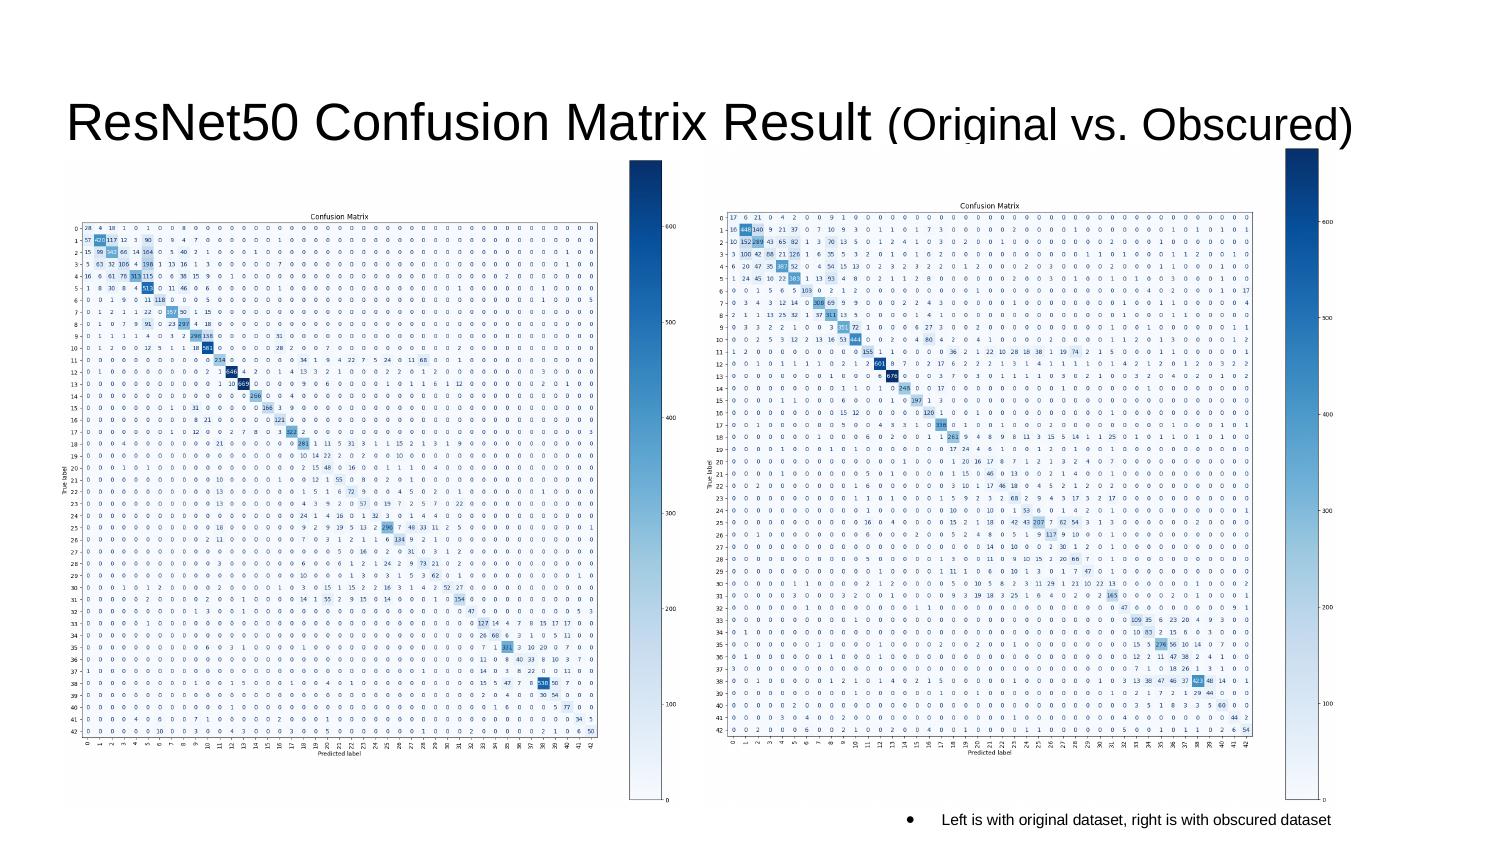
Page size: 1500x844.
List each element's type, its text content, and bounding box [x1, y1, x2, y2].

title Left is with original dataset, right is with obscured dataset [870, 794, 1500, 844]
title ResNet50 Confusion Matrix Result (Original vs. Obscured) [51, 72, 1449, 167]
picture [58, 156, 680, 807]
picture [703, 144, 1337, 807]
